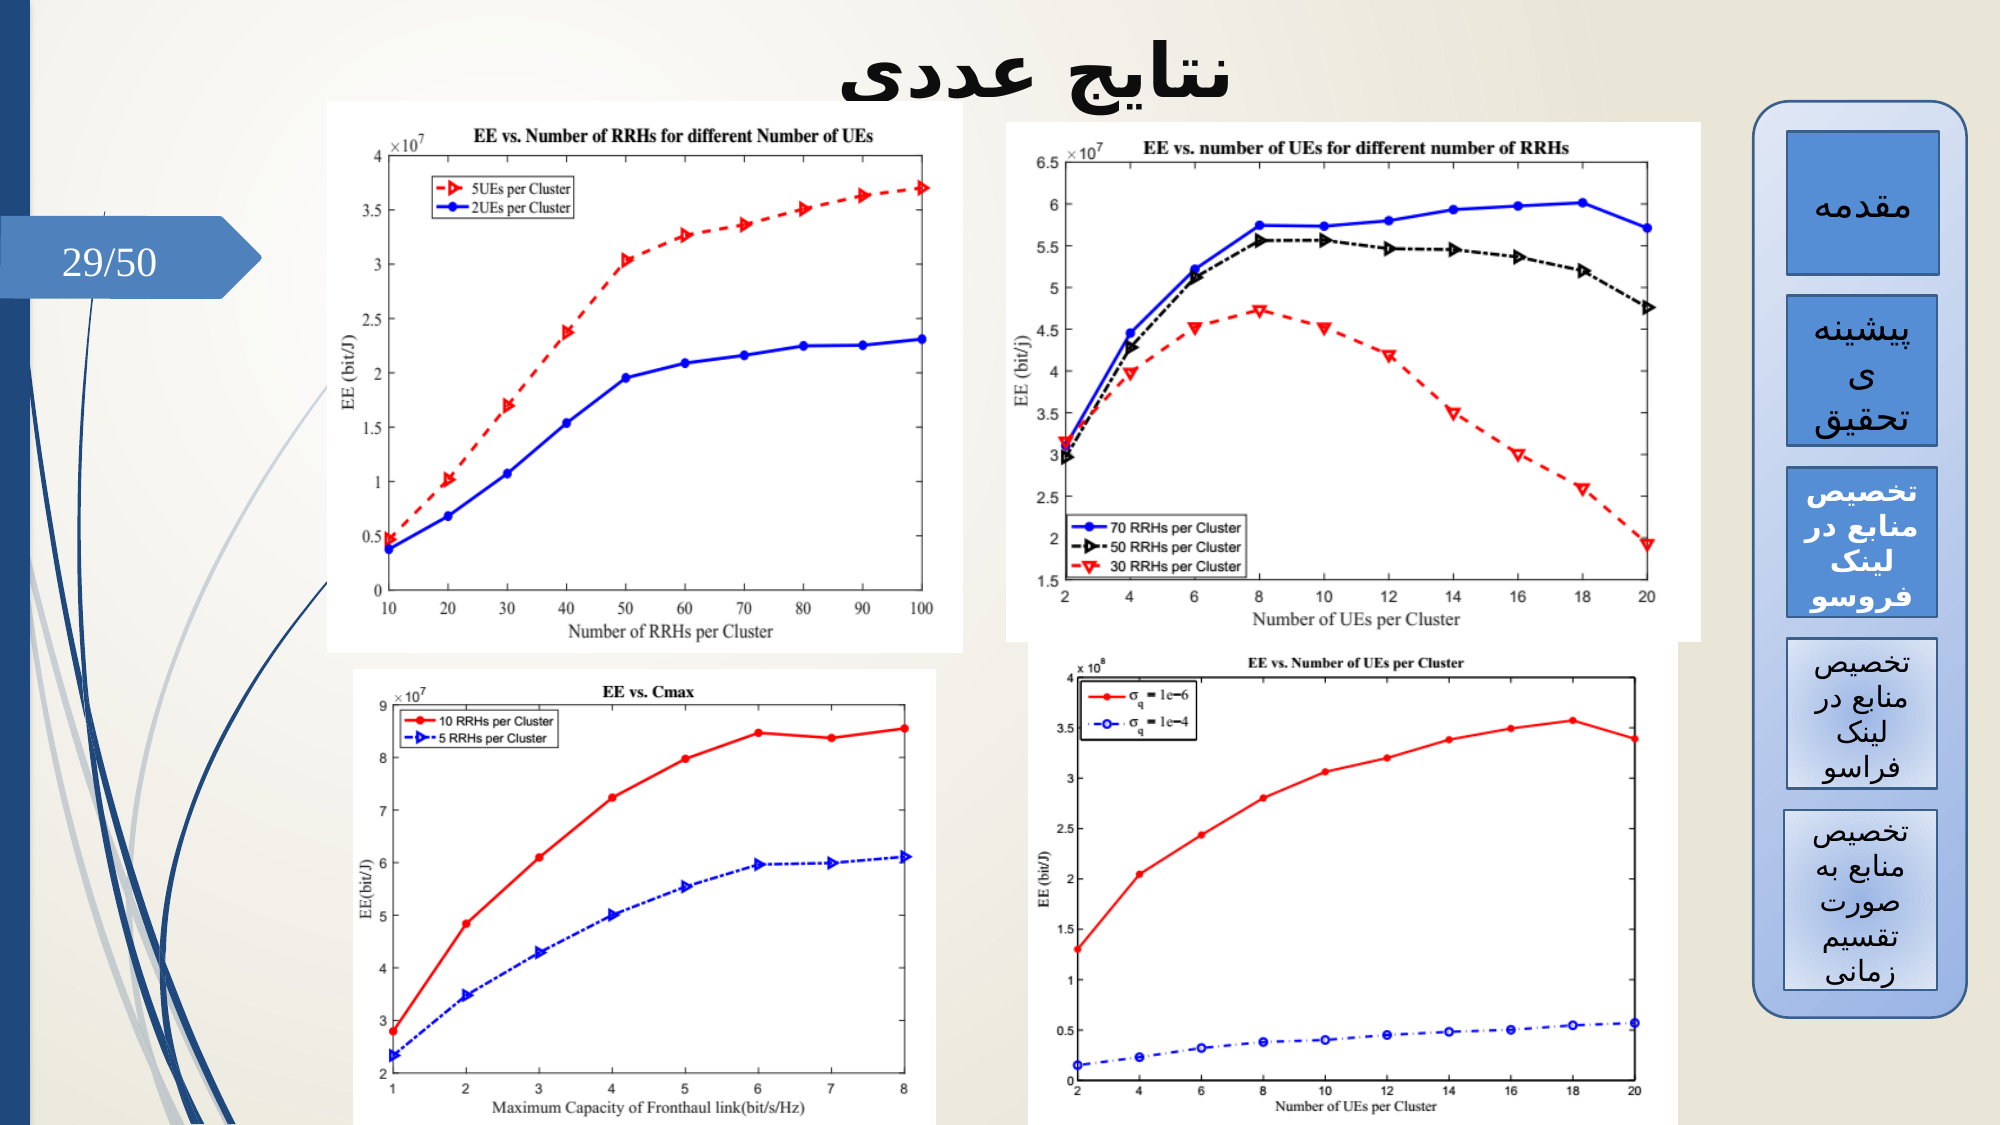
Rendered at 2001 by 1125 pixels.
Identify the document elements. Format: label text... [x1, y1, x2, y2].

title نتایج عددی [305, 15, 1768, 226]
text_box [1751, 99, 1968, 1019]
text_box مقدمه [1786, 130, 1940, 276]
text_box پیشینه ی تحقیق [1786, 294, 1938, 447]
text_box تخصیص منابع به صورت تقسیم زمانی [1783, 809, 1938, 991]
slide_number 29/50 [44, 229, 173, 290]
picture [353, 669, 936, 1125]
text_box تخصیص منابع در لینک فراسو [1786, 637, 1938, 790]
picture [1006, 121, 1701, 1125]
picture [326, 100, 963, 654]
text_box تخصیص منابع در لینک فروسو [1786, 466, 1938, 618]
